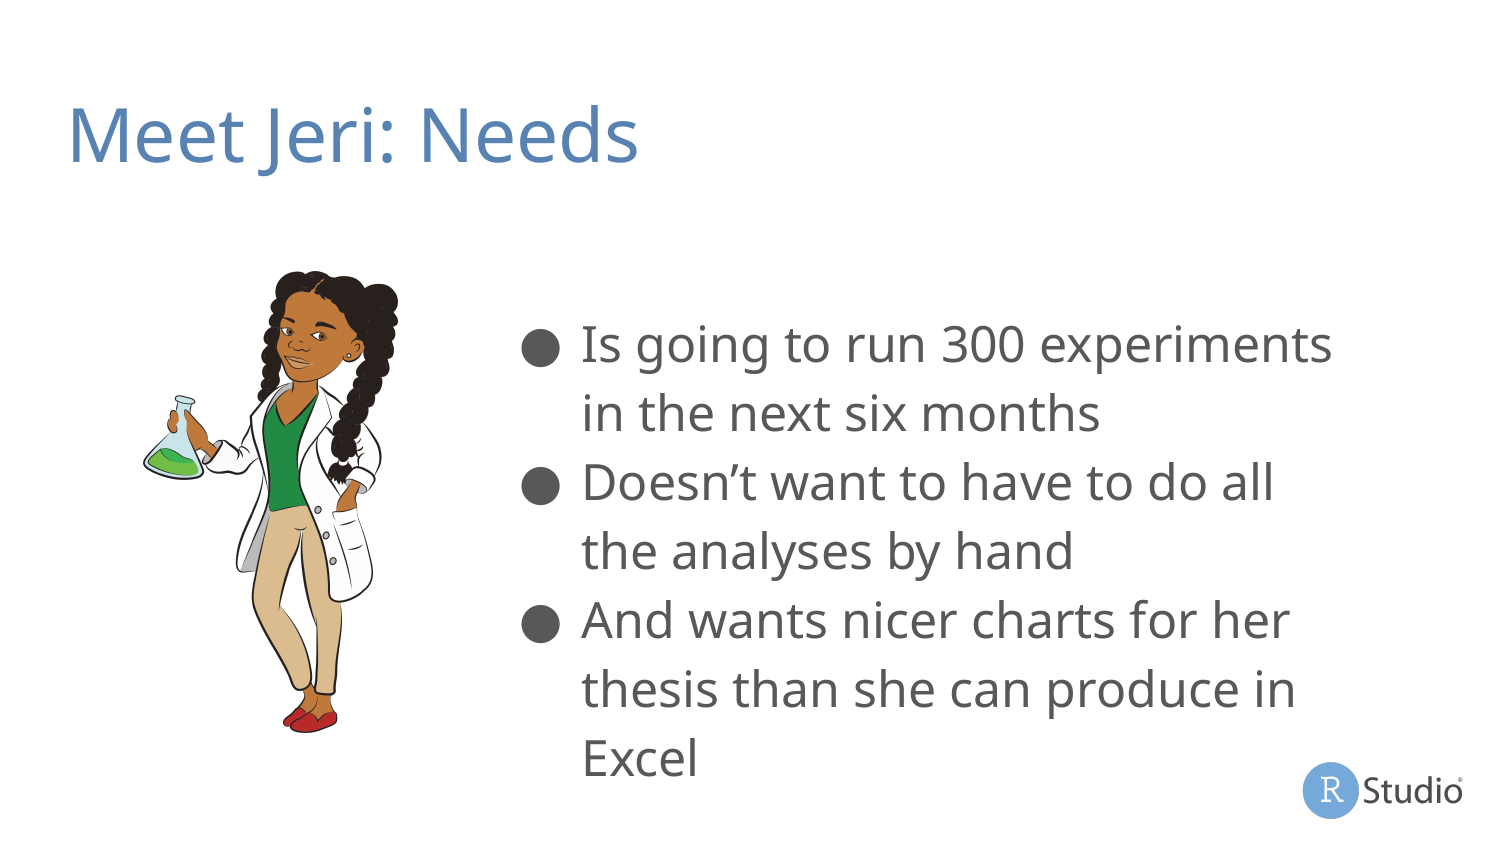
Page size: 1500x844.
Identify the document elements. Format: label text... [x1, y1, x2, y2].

title Meet Jeri: Needs [51, 72, 1449, 189]
picture [1302, 762, 1463, 819]
list Is going to run 300 experiments in the next six months Doesn’t want to have to do all the analyses by hand And wants nicer charts for her thesis than she can produce in Excel [491, 288, 1369, 750]
picture [142, 271, 398, 734]
